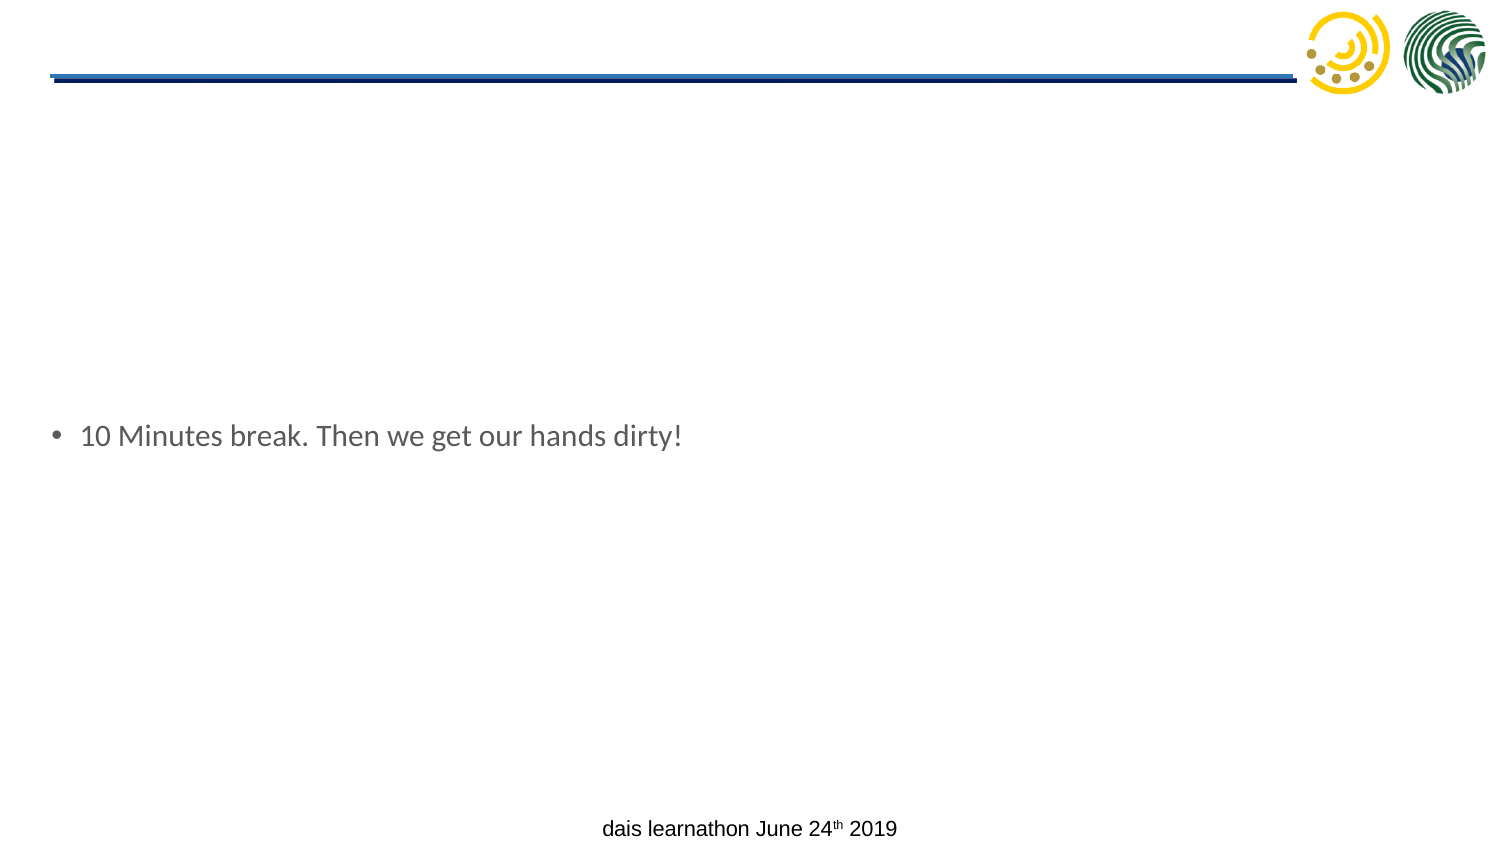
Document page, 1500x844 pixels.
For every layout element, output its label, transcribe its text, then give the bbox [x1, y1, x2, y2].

picture [1306, 11, 1390, 102]
list 10 Minutes break. Then we get our hands dirty! [36, 112, 1397, 760]
picture [1403, 3, 1492, 100]
